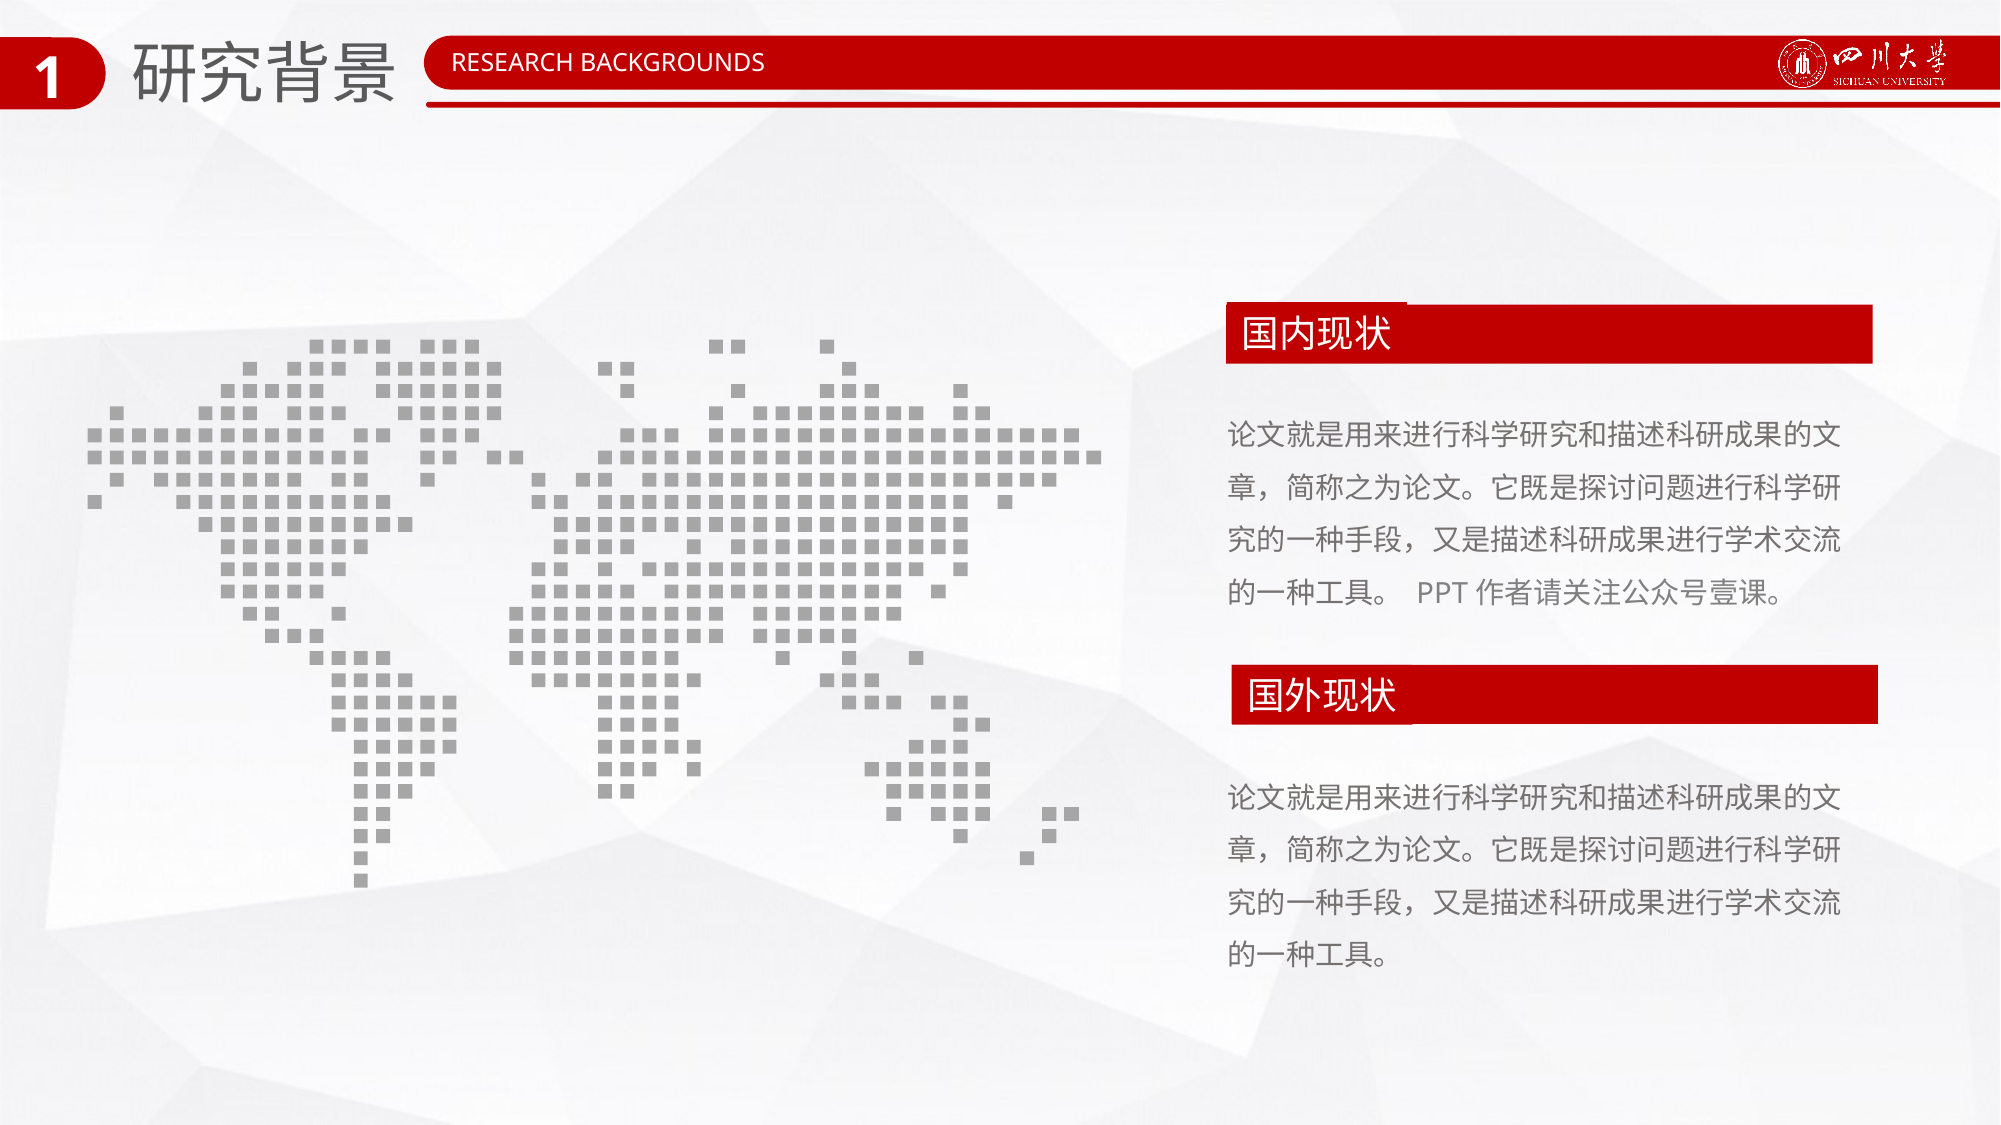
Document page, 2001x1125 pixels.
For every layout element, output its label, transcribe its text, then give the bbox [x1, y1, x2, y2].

text_box [864, 384, 879, 398]
text_box [287, 450, 302, 465]
text_box [908, 784, 924, 799]
text_box [154, 450, 169, 465]
text_box [87, 495, 102, 509]
text_box [819, 673, 835, 688]
text_box [331, 406, 346, 421]
text_box [553, 539, 568, 555]
text_box [531, 584, 546, 599]
text_box [842, 472, 857, 487]
text_box [953, 562, 968, 577]
text_box [797, 517, 812, 532]
text_box [931, 450, 946, 465]
text_box [620, 651, 635, 665]
text_box [353, 495, 368, 509]
text_box [353, 807, 368, 821]
picture [0, 0, 2001, 1125]
text_box [376, 673, 391, 688]
text_box [908, 428, 924, 443]
text_box [864, 606, 879, 621]
text_box [465, 428, 479, 443]
text_box [309, 495, 324, 509]
text_box [642, 606, 657, 621]
text_box [931, 495, 946, 509]
text_box [376, 651, 391, 665]
text_box [220, 472, 235, 487]
text_box [442, 384, 457, 398]
text_box [353, 739, 368, 754]
text_box [398, 384, 413, 398]
text_box [797, 628, 812, 643]
text_box [775, 406, 790, 421]
text_box [642, 428, 657, 443]
text_box [886, 495, 902, 509]
text_box [753, 450, 768, 465]
text_box [265, 517, 279, 532]
text_box [886, 807, 902, 821]
text_box [686, 628, 701, 643]
text_box [819, 628, 835, 643]
text_box [620, 361, 635, 376]
text_box [598, 739, 612, 754]
text_box [198, 517, 213, 532]
text_box [287, 472, 302, 487]
text_box [842, 651, 857, 665]
text_box [886, 695, 902, 710]
text_box [753, 562, 768, 577]
text_box [376, 695, 391, 710]
text_box [908, 562, 924, 577]
text_box [931, 695, 946, 710]
text_box [331, 495, 346, 509]
text_box [664, 673, 679, 688]
text_box [908, 651, 924, 665]
text_box [709, 472, 723, 487]
text_box [731, 562, 746, 577]
text_box [797, 562, 812, 577]
text_box [953, 784, 968, 799]
text_box [819, 495, 835, 509]
text_box [242, 539, 257, 555]
text_box [731, 517, 746, 532]
text_box [376, 717, 391, 732]
text_box [531, 606, 546, 621]
text_box [598, 606, 612, 621]
text_box [975, 762, 990, 777]
text_box [442, 739, 457, 754]
text_box [287, 584, 302, 599]
text_box [265, 539, 279, 555]
text_box [265, 562, 279, 577]
text_box [220, 406, 235, 421]
text_box [331, 606, 346, 621]
text_box [775, 450, 790, 465]
text_box [908, 762, 924, 777]
text_box [309, 406, 324, 421]
text_box [753, 606, 768, 621]
text_box [819, 406, 835, 421]
text_box [287, 628, 302, 643]
text_box [176, 450, 191, 465]
text_box [709, 517, 723, 532]
text_box [220, 562, 235, 577]
text_box [908, 495, 924, 509]
text_box [598, 562, 612, 577]
text_box [620, 784, 635, 799]
text_box [953, 829, 968, 844]
text_box [1042, 450, 1057, 465]
text_box [132, 428, 146, 443]
text_box [886, 562, 902, 577]
text_box [553, 651, 568, 665]
text_box [242, 384, 257, 398]
text_box [420, 695, 435, 710]
text_box [287, 428, 302, 443]
text_box [709, 450, 723, 465]
text_box [553, 628, 568, 643]
text_box [642, 472, 657, 487]
text_box [242, 517, 257, 532]
text_box [1064, 807, 1079, 821]
text_box [309, 539, 324, 555]
text_box [642, 695, 657, 710]
text_box [731, 539, 746, 555]
text_box [620, 606, 635, 621]
text_box [753, 428, 768, 443]
text_box [842, 361, 857, 376]
text_box [265, 428, 279, 443]
text_box [287, 384, 302, 398]
text_box [753, 517, 768, 532]
text_box [420, 739, 435, 754]
text_box [1042, 829, 1057, 844]
text_box [265, 606, 279, 621]
text_box [1019, 428, 1035, 443]
text_box [598, 450, 612, 465]
text_box [797, 495, 812, 509]
text_box [886, 450, 902, 465]
text_box [575, 651, 590, 665]
text_box [442, 717, 457, 732]
text_box [886, 762, 902, 777]
text_box [864, 539, 879, 555]
text_box [664, 606, 679, 621]
text_box [709, 406, 723, 421]
text_box [664, 562, 679, 577]
text_box [353, 428, 368, 443]
text_box [709, 339, 723, 354]
text_box [842, 695, 857, 710]
text_box [819, 606, 835, 621]
text_box [309, 428, 324, 443]
text_box [465, 384, 479, 398]
text_box [842, 406, 857, 421]
text_box [220, 428, 235, 443]
text_box [931, 762, 946, 777]
text_box [220, 384, 235, 398]
text_box [864, 406, 879, 421]
text_box [598, 717, 612, 732]
text_box [553, 562, 568, 577]
text_box [642, 495, 657, 509]
text_box [376, 339, 391, 354]
text_box [132, 450, 146, 465]
text_box [1086, 450, 1102, 465]
text_box [819, 562, 835, 577]
text_box [775, 651, 790, 665]
text_box 论文就是用来进行科学研究和描述科研成果的文章，简称之为论文。它既是探讨问题进行科学研究的一种手段，又是描述科研成果进行学术交流的一种工具。 PPT作者请关注公众号壹课。 [1212, 391, 1878, 617]
text_box [87, 450, 102, 465]
text_box [509, 450, 524, 465]
text_box [753, 495, 768, 509]
text_box [376, 384, 391, 398]
text_box [931, 739, 946, 754]
text_box [265, 472, 279, 487]
text_box [309, 584, 324, 599]
text_box [376, 739, 391, 754]
text_box [886, 428, 902, 443]
text_box [864, 428, 879, 443]
text_box [353, 695, 368, 710]
text_box [953, 807, 968, 821]
text_box [975, 807, 990, 821]
text_box [353, 673, 368, 688]
text_box [620, 695, 635, 710]
text_box [686, 517, 701, 532]
text_box [664, 695, 679, 710]
text_box [686, 673, 701, 688]
text_box [775, 472, 790, 487]
text_box [398, 517, 413, 532]
text_box [1042, 472, 1057, 487]
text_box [1226, 302, 1873, 364]
text_box [797, 584, 812, 599]
text_box [819, 539, 835, 555]
text_box [753, 584, 768, 599]
text_box [620, 584, 635, 599]
text_box [642, 651, 657, 665]
text_box [575, 539, 590, 555]
text_box [176, 428, 191, 443]
text_box [353, 762, 368, 777]
text_box [242, 495, 257, 509]
text_box [287, 495, 302, 509]
text_box [242, 562, 257, 577]
text_box [864, 495, 879, 509]
text_box [309, 339, 324, 354]
text_box [265, 495, 279, 509]
text_box [686, 539, 701, 555]
text_box [953, 406, 968, 421]
text_box [420, 762, 435, 777]
text_box [953, 739, 968, 754]
text_box [842, 673, 857, 688]
text_box [331, 450, 346, 465]
text_box [353, 873, 368, 888]
text_box [531, 495, 546, 509]
text_box [376, 807, 391, 821]
text_box [864, 450, 879, 465]
text_box [664, 584, 679, 599]
text_box [775, 562, 790, 577]
text_box [442, 695, 457, 710]
text_box [309, 628, 324, 643]
text_box [797, 428, 812, 443]
text_box [420, 384, 435, 398]
text_box [620, 717, 635, 732]
text_box [819, 517, 835, 532]
text_box [553, 517, 568, 532]
text_box [864, 517, 879, 532]
text_box [842, 450, 857, 465]
text_box [775, 628, 790, 643]
text_box [731, 428, 746, 443]
text_box [598, 628, 612, 643]
text_box [376, 361, 391, 376]
text_box [842, 517, 857, 532]
text_box [709, 606, 723, 621]
text_box [531, 472, 546, 487]
text_box [953, 517, 968, 532]
text_box [553, 495, 568, 509]
text_box [420, 406, 435, 421]
text_box [753, 539, 768, 555]
text_box [309, 562, 324, 577]
text_box [442, 428, 457, 443]
text_box [598, 651, 612, 665]
text_box [309, 450, 324, 465]
text_box [997, 428, 1013, 443]
text_box [553, 606, 568, 621]
text_box [1019, 450, 1035, 465]
text_box [819, 472, 835, 487]
text_box [731, 495, 746, 509]
text_box [953, 384, 968, 398]
text_box [620, 673, 635, 688]
text_box [731, 472, 746, 487]
text_box [709, 628, 723, 643]
text_box [442, 361, 457, 376]
text_box [176, 495, 191, 509]
text_box [220, 495, 235, 509]
text_box [531, 628, 546, 643]
text_box [176, 472, 191, 487]
text_box [220, 517, 235, 532]
text_box [553, 584, 568, 599]
text_box [819, 428, 835, 443]
text_box [287, 361, 302, 376]
text_box [598, 495, 612, 509]
text_box [509, 651, 524, 665]
text_box [331, 361, 346, 376]
text_box [331, 339, 346, 354]
text_box [664, 495, 679, 509]
text_box [598, 472, 612, 487]
text_box [620, 428, 635, 443]
text_box [1064, 450, 1079, 465]
text_box [198, 406, 213, 421]
text_box [575, 606, 590, 621]
text_box [753, 628, 768, 643]
text_box [864, 695, 879, 710]
text_box [598, 517, 612, 532]
text_box [953, 495, 968, 509]
text_box [531, 673, 546, 688]
text_box [953, 539, 968, 555]
text_box [642, 517, 657, 532]
text_box [331, 562, 346, 577]
text_box [398, 406, 413, 421]
text_box [442, 450, 457, 465]
text_box [931, 784, 946, 799]
text_box [420, 339, 435, 354]
text_box [664, 450, 679, 465]
text_box [242, 428, 257, 443]
text_box [331, 673, 346, 688]
text_box [353, 784, 368, 799]
text_box [975, 717, 990, 732]
text_box [931, 584, 946, 599]
text_box [598, 584, 612, 599]
text_box [1042, 807, 1057, 821]
text_box [908, 406, 924, 421]
text_box [686, 606, 701, 621]
text_box [997, 450, 1013, 465]
text_box [620, 628, 635, 643]
text_box [686, 562, 701, 577]
text_box [664, 517, 679, 532]
text_box [598, 673, 612, 688]
text_box [908, 450, 924, 465]
text_box [931, 517, 946, 532]
text_box [864, 584, 879, 599]
text_box [886, 584, 902, 599]
text_box [553, 673, 568, 688]
text_box [287, 562, 302, 577]
text_box [575, 673, 590, 688]
text_box [1019, 472, 1035, 487]
text_box [353, 829, 368, 844]
text_box [309, 517, 324, 532]
text_box [931, 472, 946, 487]
text_box [420, 428, 435, 443]
text_box [287, 517, 302, 532]
text_box [287, 406, 302, 421]
text_box [398, 784, 413, 799]
text_box [620, 539, 635, 555]
text_box [353, 539, 368, 555]
text_box [1064, 428, 1079, 443]
text_box [376, 517, 391, 532]
text_box [398, 717, 413, 732]
text_box [398, 695, 413, 710]
text_box [931, 807, 946, 821]
text_box [465, 339, 479, 354]
text_box [376, 495, 391, 509]
text_box [109, 406, 124, 421]
text_box [265, 628, 279, 643]
text_box [953, 695, 968, 710]
text_box [775, 495, 790, 509]
text_box [420, 361, 435, 376]
text_box [686, 495, 701, 509]
text_box [775, 606, 790, 621]
text_box [265, 384, 279, 398]
text_box [242, 472, 257, 487]
text_box [953, 450, 968, 465]
text_box [664, 739, 679, 754]
text_box [486, 406, 502, 421]
text_box [309, 384, 324, 398]
text_box [709, 584, 723, 599]
text_box [598, 762, 612, 777]
text_box [398, 673, 413, 688]
text_box [465, 406, 479, 421]
text_box [598, 361, 612, 376]
text_box [797, 472, 812, 487]
text_box [886, 406, 902, 421]
text_box [353, 517, 368, 532]
text_box [842, 495, 857, 509]
text_box [686, 739, 701, 754]
text_box [242, 406, 257, 421]
text_box [598, 539, 612, 555]
text_box [376, 428, 391, 443]
text_box [198, 495, 213, 509]
text_box [420, 450, 435, 465]
text_box [398, 762, 413, 777]
text_box [154, 428, 169, 443]
text_box [931, 428, 946, 443]
text_box [731, 384, 746, 398]
text_box [398, 739, 413, 754]
text_box [686, 584, 701, 599]
text_box [686, 762, 701, 777]
text_box [642, 673, 657, 688]
text_box [886, 606, 902, 621]
text_box [1019, 851, 1035, 866]
text_box [842, 384, 857, 398]
text_box [953, 428, 968, 443]
text_box [775, 539, 790, 555]
text_box [975, 784, 990, 799]
text_box [198, 450, 213, 465]
text_box [309, 361, 324, 376]
text_box [575, 517, 590, 532]
text_box [331, 695, 346, 710]
text_box [331, 539, 346, 555]
text_box [531, 562, 546, 577]
text_box [242, 361, 257, 376]
text_box [775, 428, 790, 443]
text_box [864, 762, 879, 777]
text_box [953, 472, 968, 487]
text_box [642, 628, 657, 643]
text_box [423, 35, 2000, 108]
text_box [154, 472, 169, 487]
text_box 研究背景 [116, 23, 414, 119]
text_box [420, 717, 435, 732]
text_box [886, 517, 902, 532]
text_box [797, 450, 812, 465]
text_box [220, 450, 235, 465]
text_box [620, 495, 635, 509]
text_box [198, 428, 213, 443]
text_box [642, 739, 657, 754]
text_box [642, 717, 657, 732]
text_box [575, 472, 590, 487]
text_box [908, 739, 924, 754]
text_box [886, 539, 902, 555]
text_box [864, 673, 879, 688]
text_box [420, 472, 435, 487]
text_box [265, 450, 279, 465]
text_box [709, 428, 723, 443]
text_box [109, 450, 124, 465]
text_box [598, 784, 612, 799]
text_box [886, 784, 902, 799]
text_box [709, 562, 723, 577]
text_box [509, 628, 524, 643]
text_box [1231, 664, 1878, 726]
text_box [975, 406, 990, 421]
text_box [886, 472, 902, 487]
text_box [775, 584, 790, 599]
text_box [531, 651, 546, 665]
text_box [0, 33, 106, 119]
text_box [331, 651, 346, 665]
text_box [620, 384, 635, 398]
text_box [1042, 428, 1057, 443]
text_box [753, 406, 768, 421]
text_box [864, 472, 879, 487]
text_box [664, 717, 679, 732]
text_box [486, 361, 502, 376]
text_box [731, 584, 746, 599]
text_box [997, 472, 1013, 487]
text_box [620, 762, 635, 777]
text_box [731, 450, 746, 465]
text_box [331, 472, 346, 487]
text_box [819, 450, 835, 465]
text_box [797, 606, 812, 621]
text_box [331, 717, 346, 732]
text_box [220, 584, 235, 599]
text_box [398, 361, 413, 376]
text_box [931, 539, 946, 555]
text_box [309, 651, 324, 665]
text_box [664, 628, 679, 643]
text_box [908, 539, 924, 555]
text_box [353, 472, 368, 487]
text_box [376, 784, 391, 799]
text_box [797, 406, 812, 421]
text_box [465, 361, 479, 376]
text_box [775, 517, 790, 532]
text_box [486, 384, 502, 398]
text_box [864, 562, 879, 577]
text_box [620, 739, 635, 754]
text_box [953, 762, 968, 777]
text_box [686, 450, 701, 465]
text_box [953, 717, 968, 732]
text_box [664, 651, 679, 665]
text_box [819, 339, 835, 354]
text_box [642, 562, 657, 577]
text_box [353, 851, 368, 866]
text_box [198, 472, 213, 487]
text_box [442, 406, 457, 421]
text_box [908, 517, 924, 532]
text_box [331, 517, 346, 532]
text_box [842, 428, 857, 443]
text_box [731, 339, 746, 354]
text_box [598, 695, 612, 710]
text_box [842, 584, 857, 599]
text_box [242, 450, 257, 465]
text_box [109, 428, 124, 443]
text_box [664, 428, 679, 443]
text_box [908, 472, 924, 487]
text_box [975, 428, 990, 443]
text_box [797, 539, 812, 555]
text_box [353, 339, 368, 354]
text_box [242, 606, 257, 621]
text_box [287, 539, 302, 555]
text_box [642, 762, 657, 777]
text_box [753, 472, 768, 487]
text_box [353, 450, 368, 465]
text_box [265, 584, 279, 599]
text_box [642, 450, 657, 465]
text_box 论文就是用来进行科学研究和描述科研成果的文章，简称之为论文。它既是探讨问题进行科学研究的一种手段，又是描述科研成果进行学术交流的一种工具。 [1212, 754, 1878, 979]
text_box [376, 762, 391, 777]
text_box [376, 829, 391, 844]
text_box [442, 339, 457, 354]
text_box [709, 495, 723, 509]
text_box [842, 628, 857, 643]
text_box [242, 584, 257, 599]
text_box [575, 584, 590, 599]
text_box [842, 539, 857, 555]
text_box [620, 450, 635, 465]
text_box [819, 584, 835, 599]
text_box [997, 495, 1013, 509]
text_box [486, 450, 502, 465]
text_box [509, 606, 524, 621]
text_box [664, 472, 679, 487]
text_box [575, 628, 590, 643]
text_box [220, 539, 235, 555]
text_box [353, 651, 368, 665]
text_box [87, 428, 102, 443]
text_box [975, 450, 990, 465]
text_box [620, 517, 635, 532]
text_box [353, 717, 368, 732]
text_box [686, 472, 701, 487]
text_box [819, 384, 835, 398]
text_box [842, 606, 857, 621]
text_box [842, 562, 857, 577]
text_box [975, 472, 990, 487]
text_box [109, 472, 124, 487]
